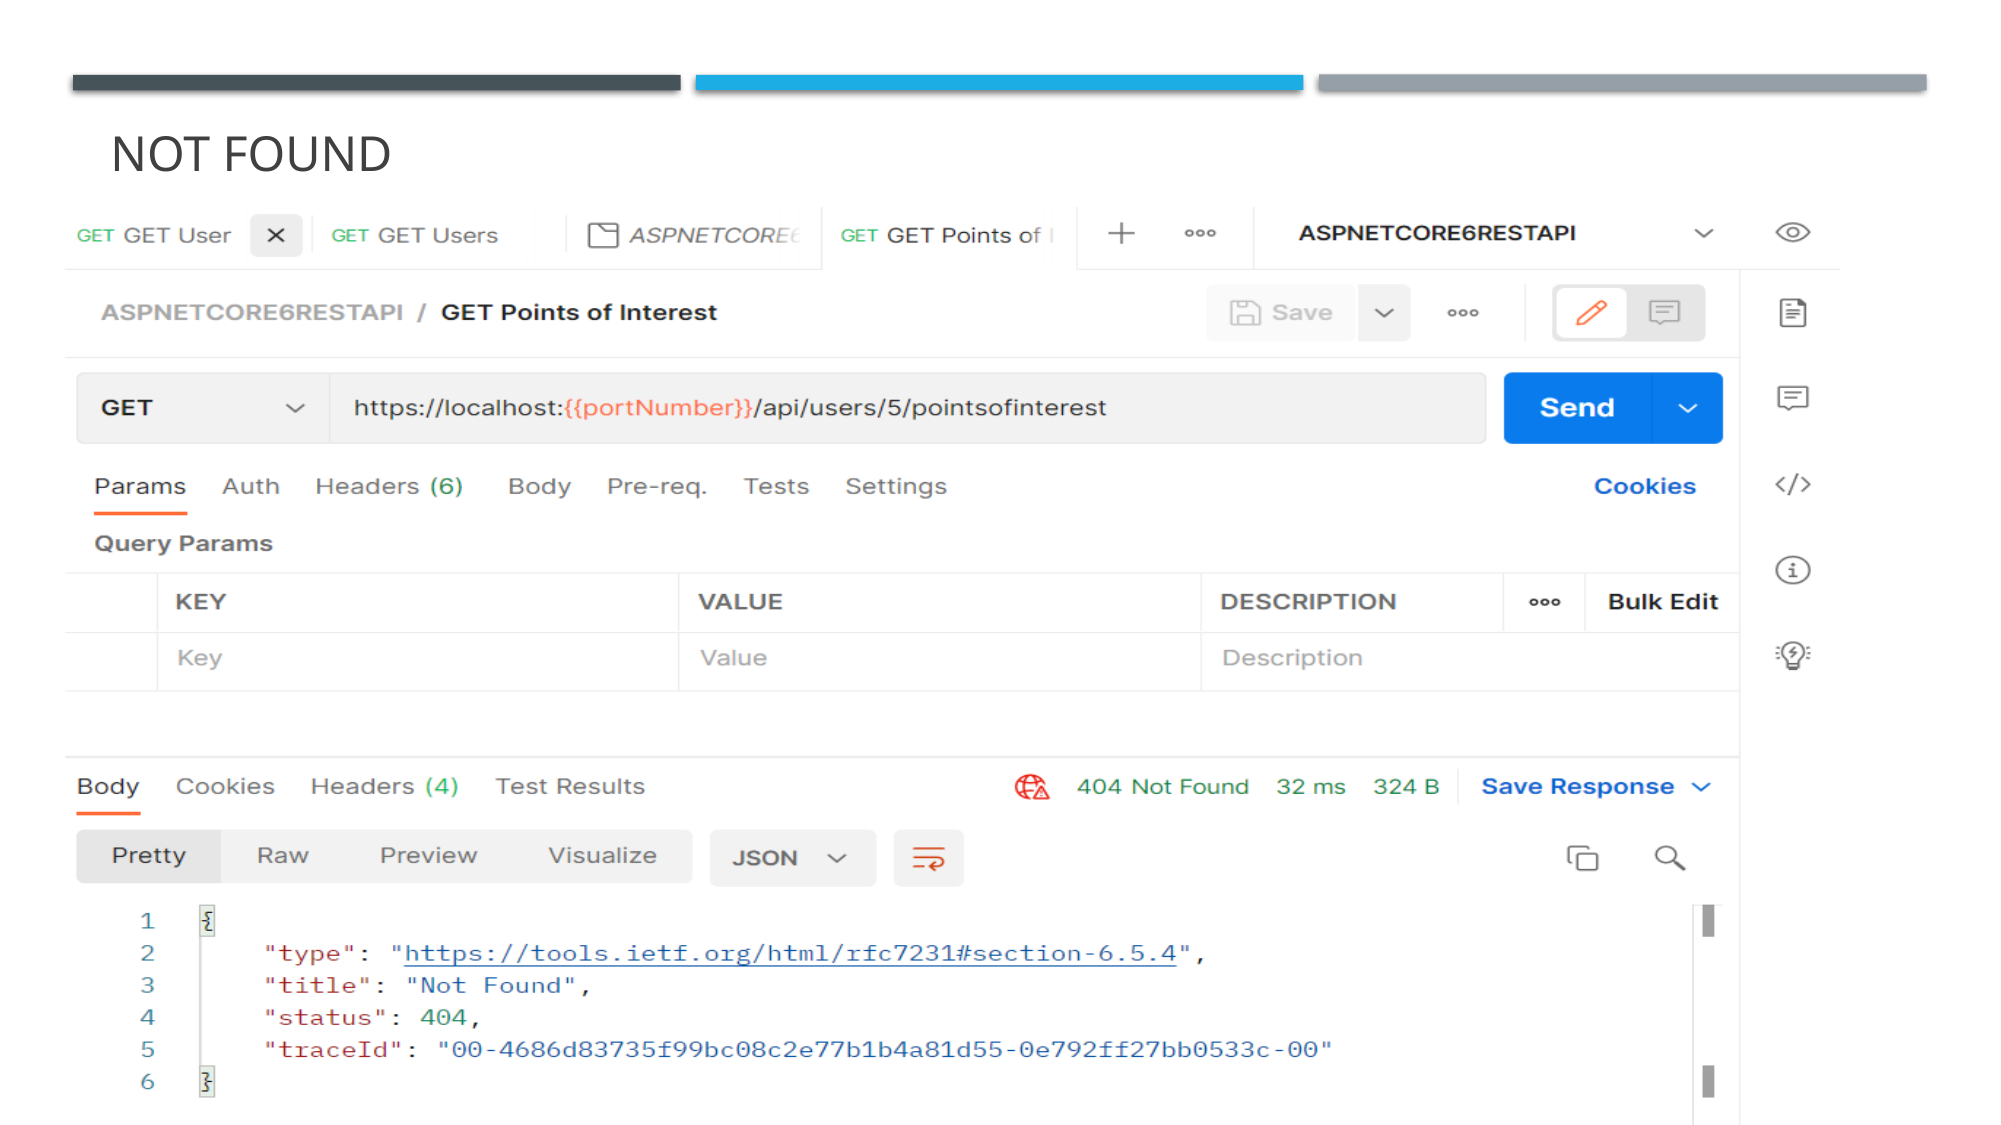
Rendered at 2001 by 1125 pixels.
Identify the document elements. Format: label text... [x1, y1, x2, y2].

title NOT FOUND [95, 115, 1905, 189]
picture [64, 207, 1840, 1125]
